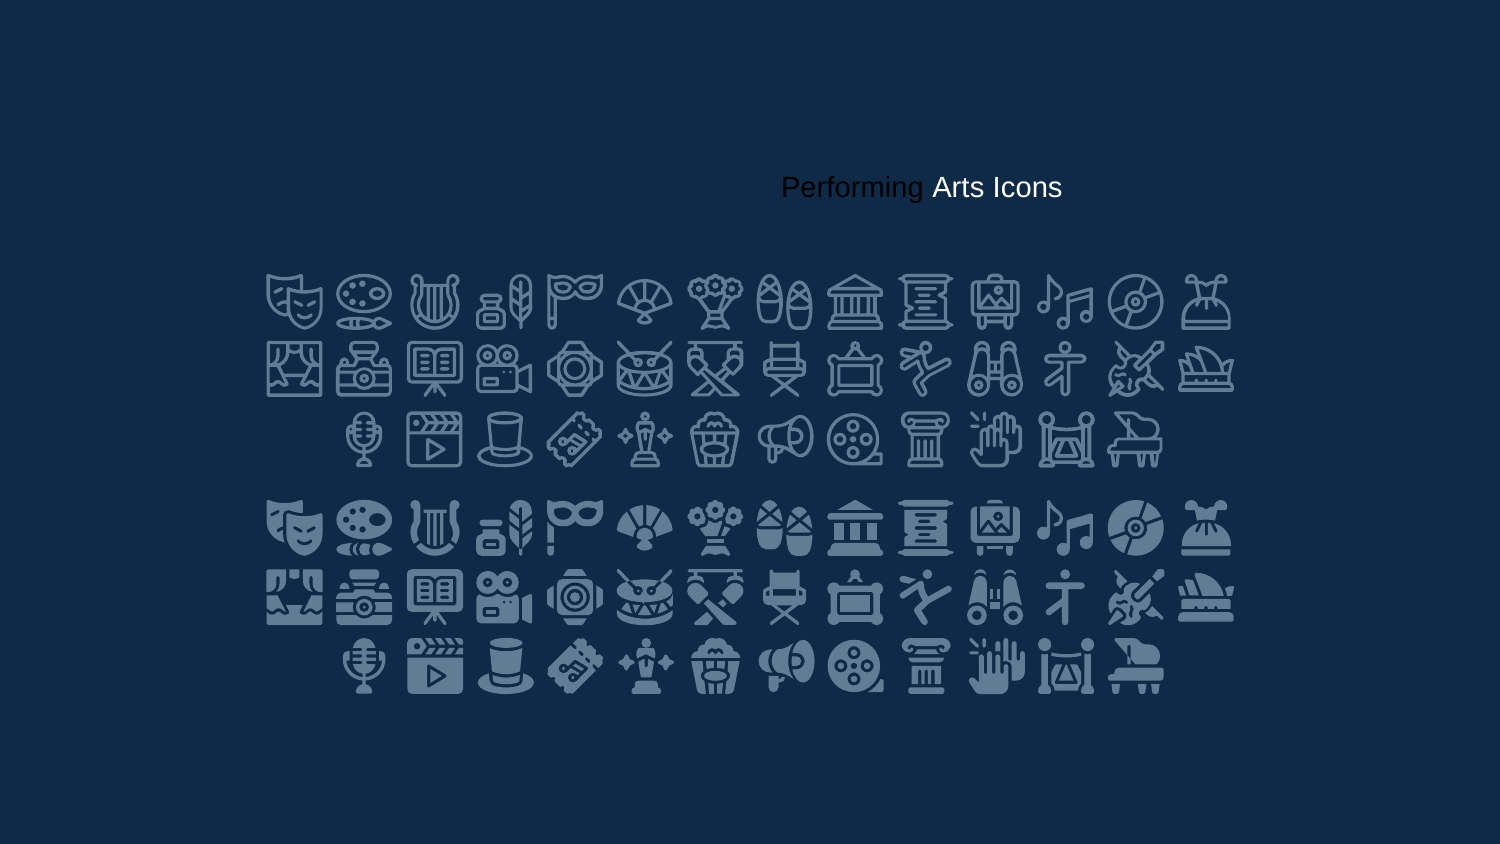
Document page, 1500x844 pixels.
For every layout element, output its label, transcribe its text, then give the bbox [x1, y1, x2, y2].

title Performing Arts Icons [343, 153, 1500, 233]
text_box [477, 637, 535, 695]
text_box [266, 499, 323, 557]
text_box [827, 639, 884, 693]
text_box [616, 340, 673, 397]
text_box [1177, 572, 1235, 622]
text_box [970, 273, 1020, 331]
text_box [1038, 411, 1095, 468]
text_box [687, 340, 744, 397]
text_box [335, 569, 393, 626]
text_box [410, 273, 460, 330]
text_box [335, 340, 393, 397]
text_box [335, 499, 393, 557]
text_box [616, 568, 674, 626]
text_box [687, 499, 744, 557]
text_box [617, 411, 674, 468]
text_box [827, 569, 884, 626]
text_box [546, 340, 604, 398]
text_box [686, 568, 745, 626]
text_box [827, 273, 884, 330]
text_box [406, 340, 464, 398]
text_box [689, 411, 741, 468]
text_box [970, 499, 1020, 557]
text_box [756, 499, 813, 557]
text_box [475, 570, 533, 624]
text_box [266, 273, 323, 330]
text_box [1043, 340, 1087, 397]
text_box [1036, 273, 1094, 330]
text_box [475, 273, 533, 331]
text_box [406, 637, 464, 695]
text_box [690, 637, 741, 695]
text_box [897, 499, 955, 557]
text_box [1107, 411, 1163, 468]
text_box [1044, 569, 1085, 626]
text_box [266, 340, 323, 397]
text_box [898, 568, 953, 626]
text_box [897, 273, 954, 331]
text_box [546, 499, 604, 556]
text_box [1106, 568, 1165, 626]
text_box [827, 499, 884, 557]
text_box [406, 411, 463, 468]
text_box [763, 569, 807, 625]
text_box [1105, 499, 1166, 557]
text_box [966, 340, 1024, 398]
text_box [969, 411, 1023, 468]
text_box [966, 568, 1024, 626]
text_box [342, 638, 386, 694]
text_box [546, 568, 604, 626]
text_box [763, 340, 807, 397]
text_box [346, 411, 383, 468]
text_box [1181, 499, 1232, 557]
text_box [758, 639, 815, 693]
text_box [901, 637, 952, 695]
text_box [618, 637, 675, 695]
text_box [1106, 340, 1165, 398]
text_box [406, 568, 464, 626]
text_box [826, 340, 884, 397]
text_box [899, 340, 952, 397]
text_box [900, 411, 950, 468]
text_box [1178, 345, 1234, 392]
text_box [1181, 273, 1231, 330]
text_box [968, 637, 1026, 695]
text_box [1104, 273, 1167, 330]
text_box [757, 414, 814, 464]
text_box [546, 273, 604, 331]
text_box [1036, 499, 1094, 556]
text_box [545, 410, 603, 468]
text_box [616, 278, 673, 325]
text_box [475, 343, 533, 394]
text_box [546, 637, 604, 694]
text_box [266, 569, 323, 626]
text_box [1107, 637, 1164, 695]
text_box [410, 499, 460, 557]
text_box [1037, 637, 1095, 695]
text_box [477, 411, 533, 468]
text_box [335, 273, 393, 331]
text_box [826, 412, 883, 466]
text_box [687, 273, 744, 331]
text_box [616, 504, 673, 551]
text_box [756, 273, 813, 331]
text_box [475, 499, 533, 557]
